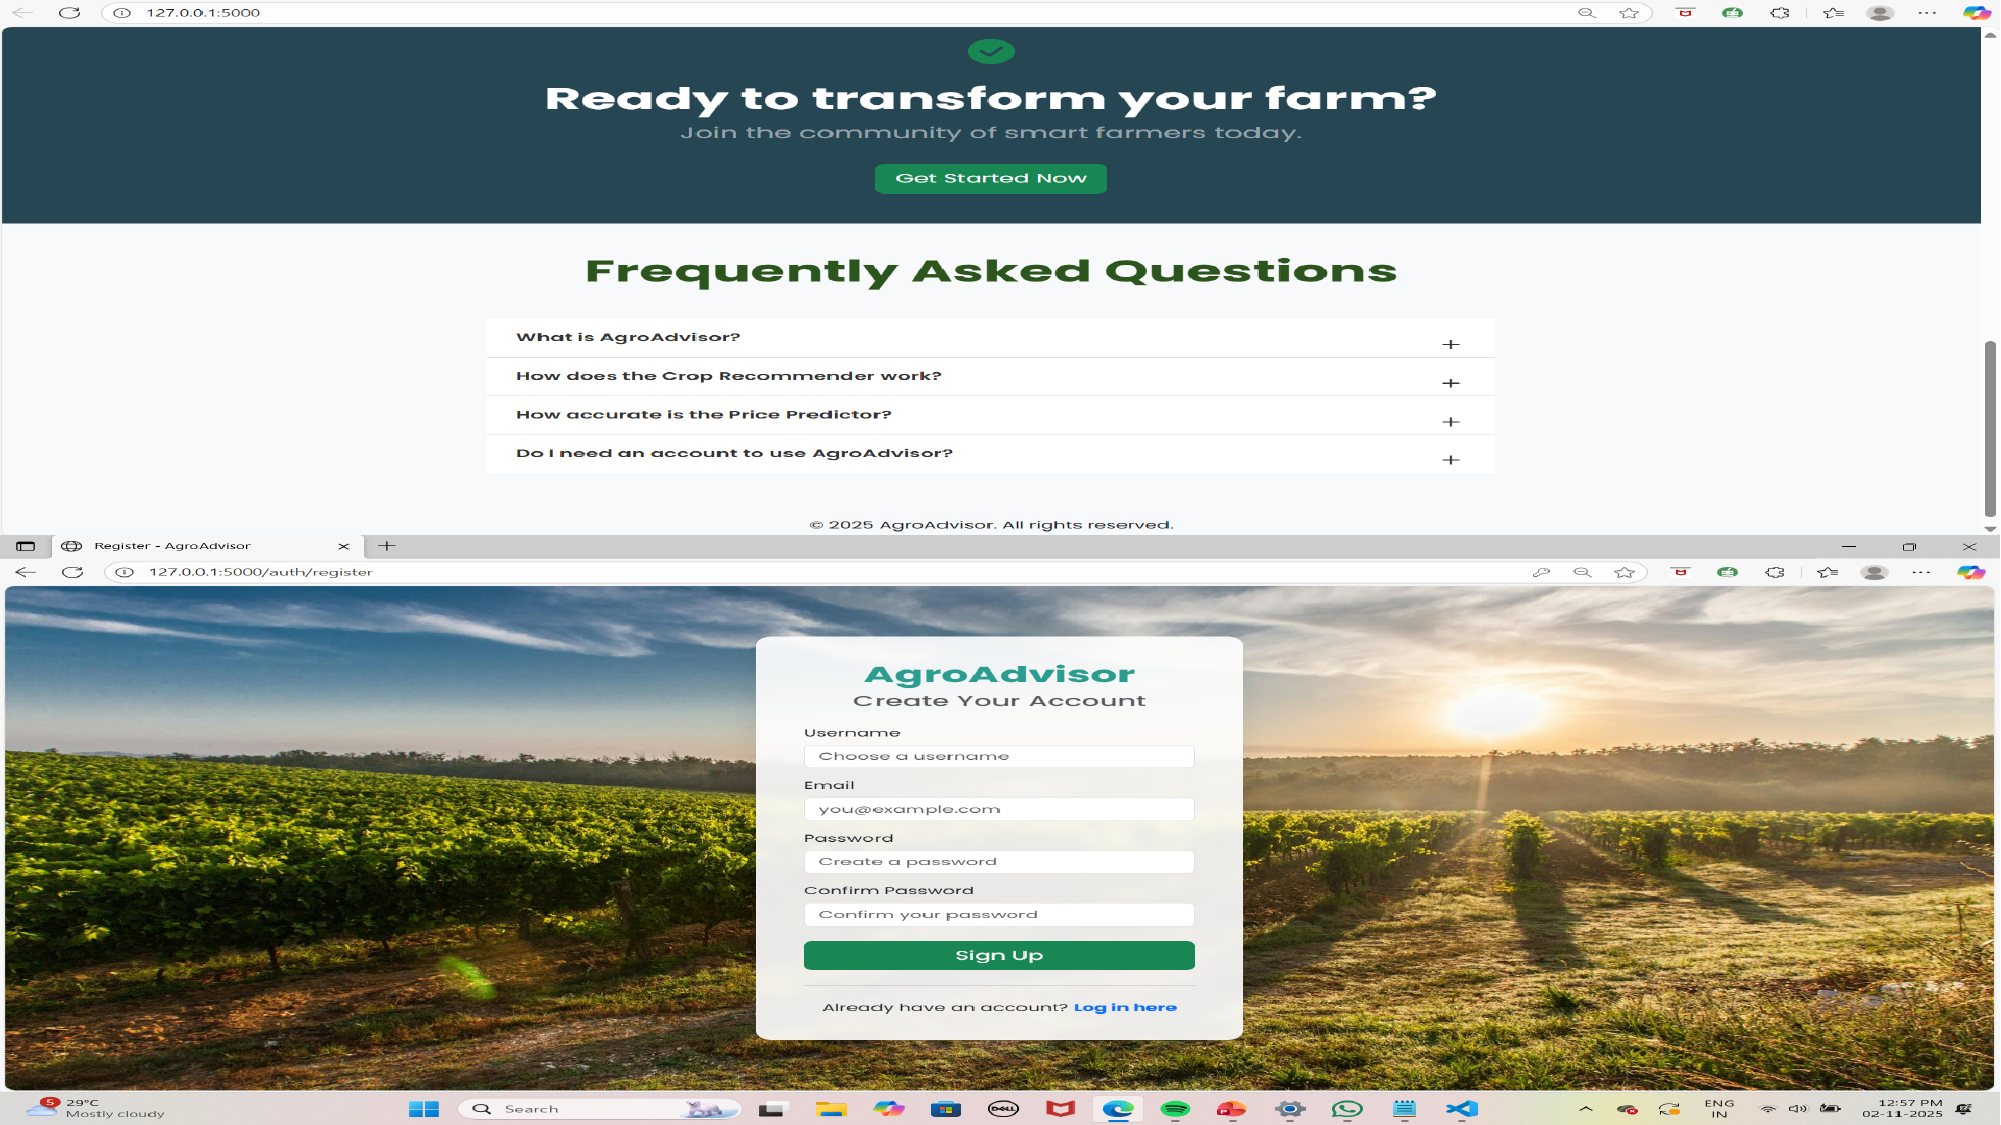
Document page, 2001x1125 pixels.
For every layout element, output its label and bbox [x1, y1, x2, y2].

list [0, 0, 2000, 535]
picture [0, 535, 2000, 1125]
